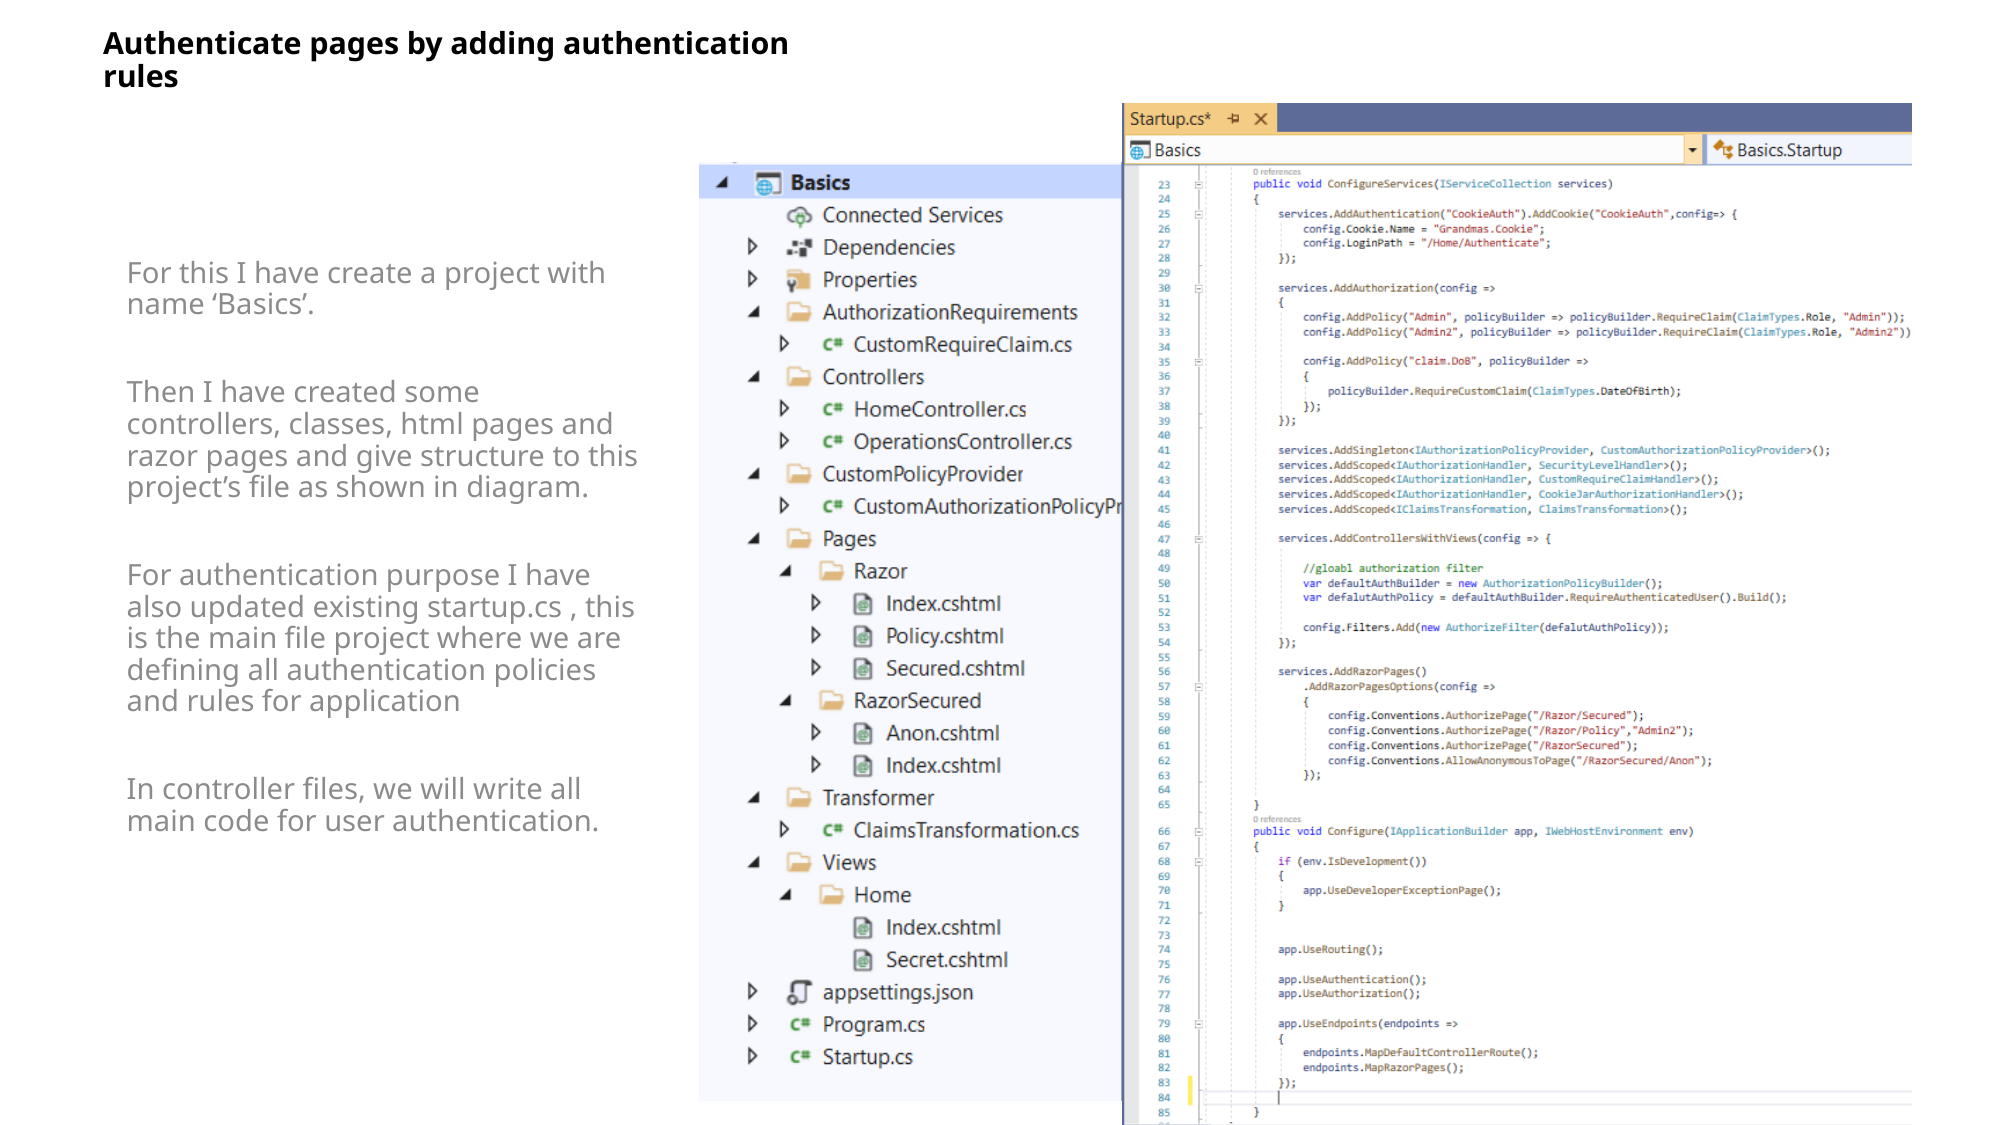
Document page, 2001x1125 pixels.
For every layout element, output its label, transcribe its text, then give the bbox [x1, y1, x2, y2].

list For this I have create a project with name ‘Basics’. Then I have created some controllers, classes, html pages and razor pages and give structure to this project’s file as shown in diagram. For authentication purpose I have also updated existing startup.cs , this is the main file project where we are defining all authentication policies and rules for application In controller files, we will write all main code for user authentication. [111, 250, 656, 1101]
title Authenticate pages by adding authentication rules [88, 21, 888, 139]
picture [699, 103, 1912, 1125]
